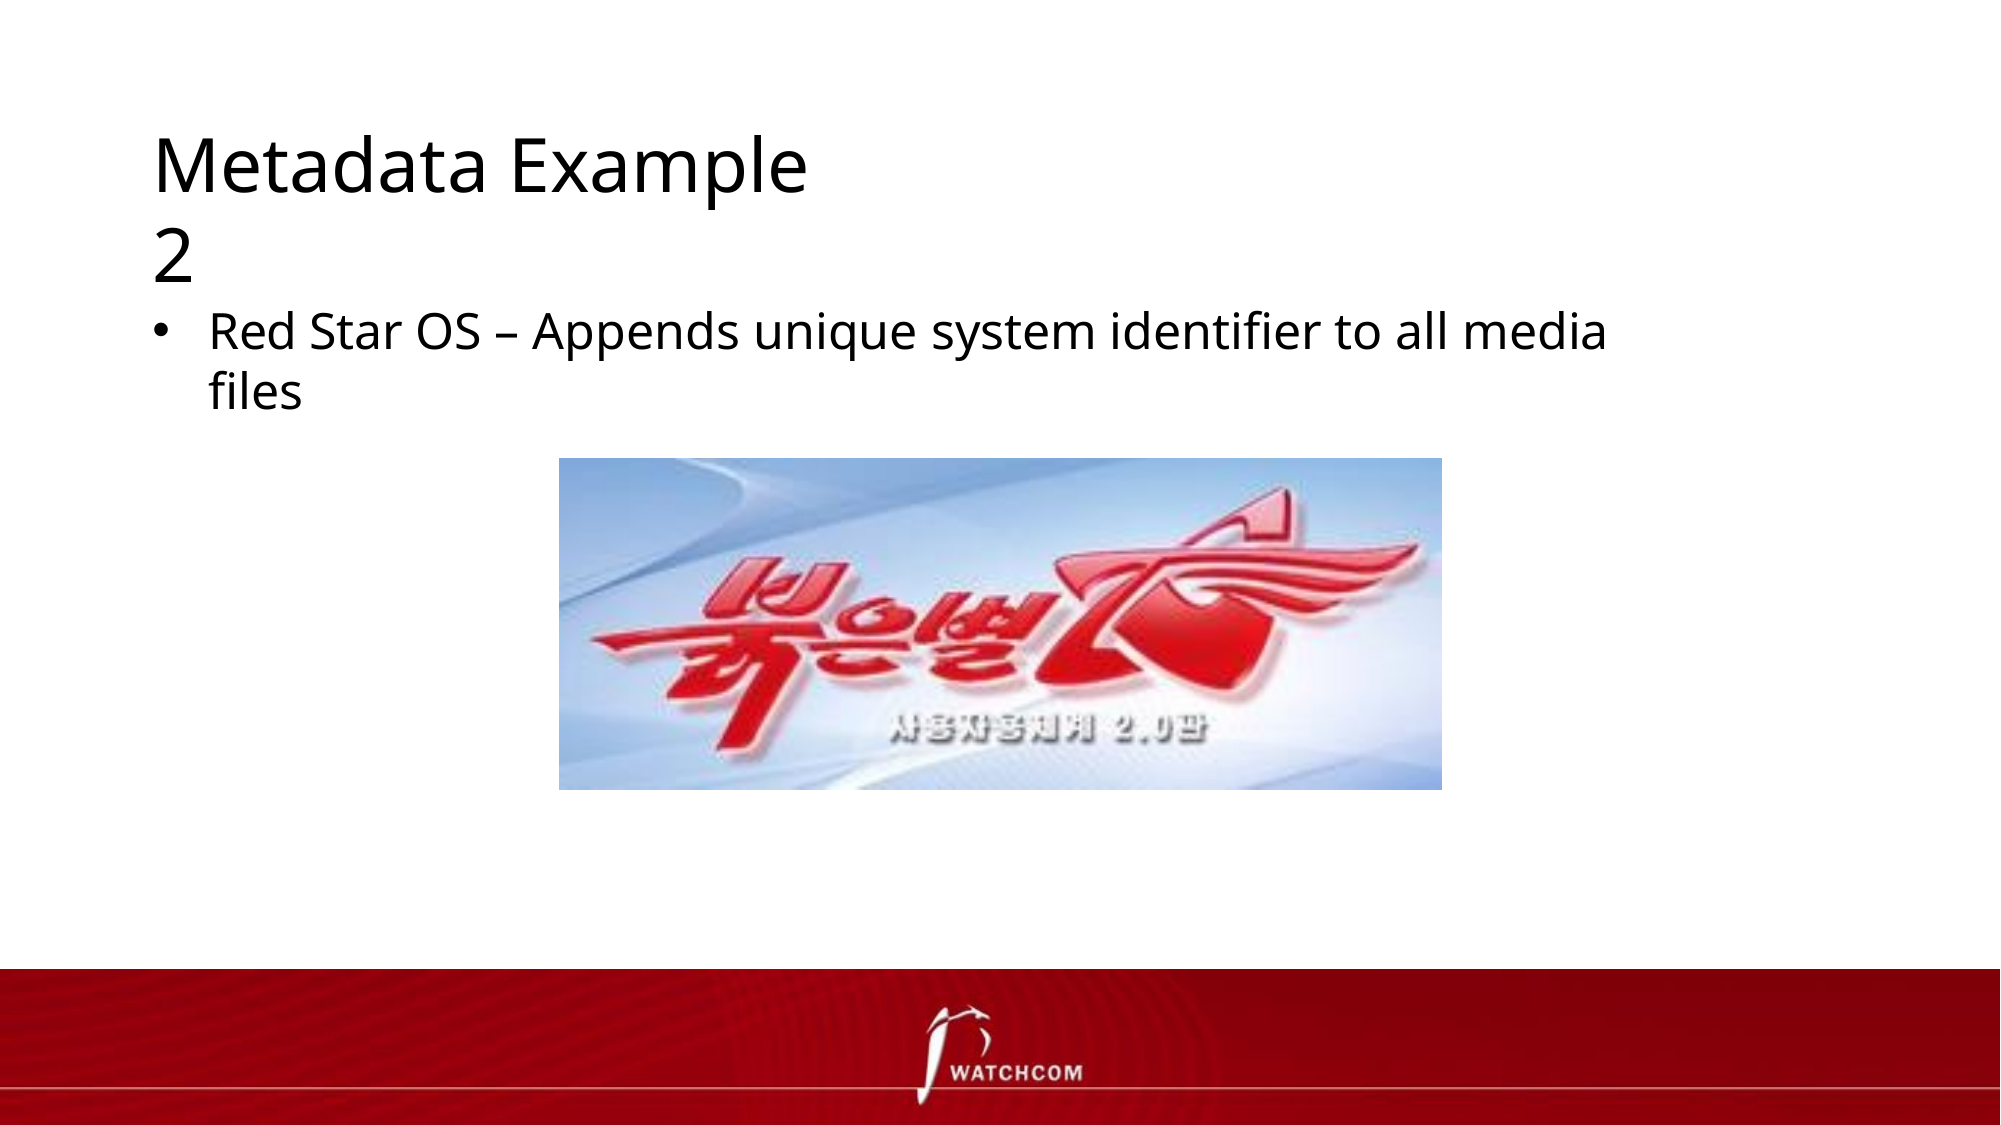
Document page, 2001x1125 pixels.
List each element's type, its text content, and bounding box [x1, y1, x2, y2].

title Metadata Example 2 [150, 115, 830, 297]
text_box Red Star OS – Appends unique system identifier to all media files [150, 297, 1638, 420]
picture [0, 969, 2000, 1125]
picture [559, 458, 1442, 791]
